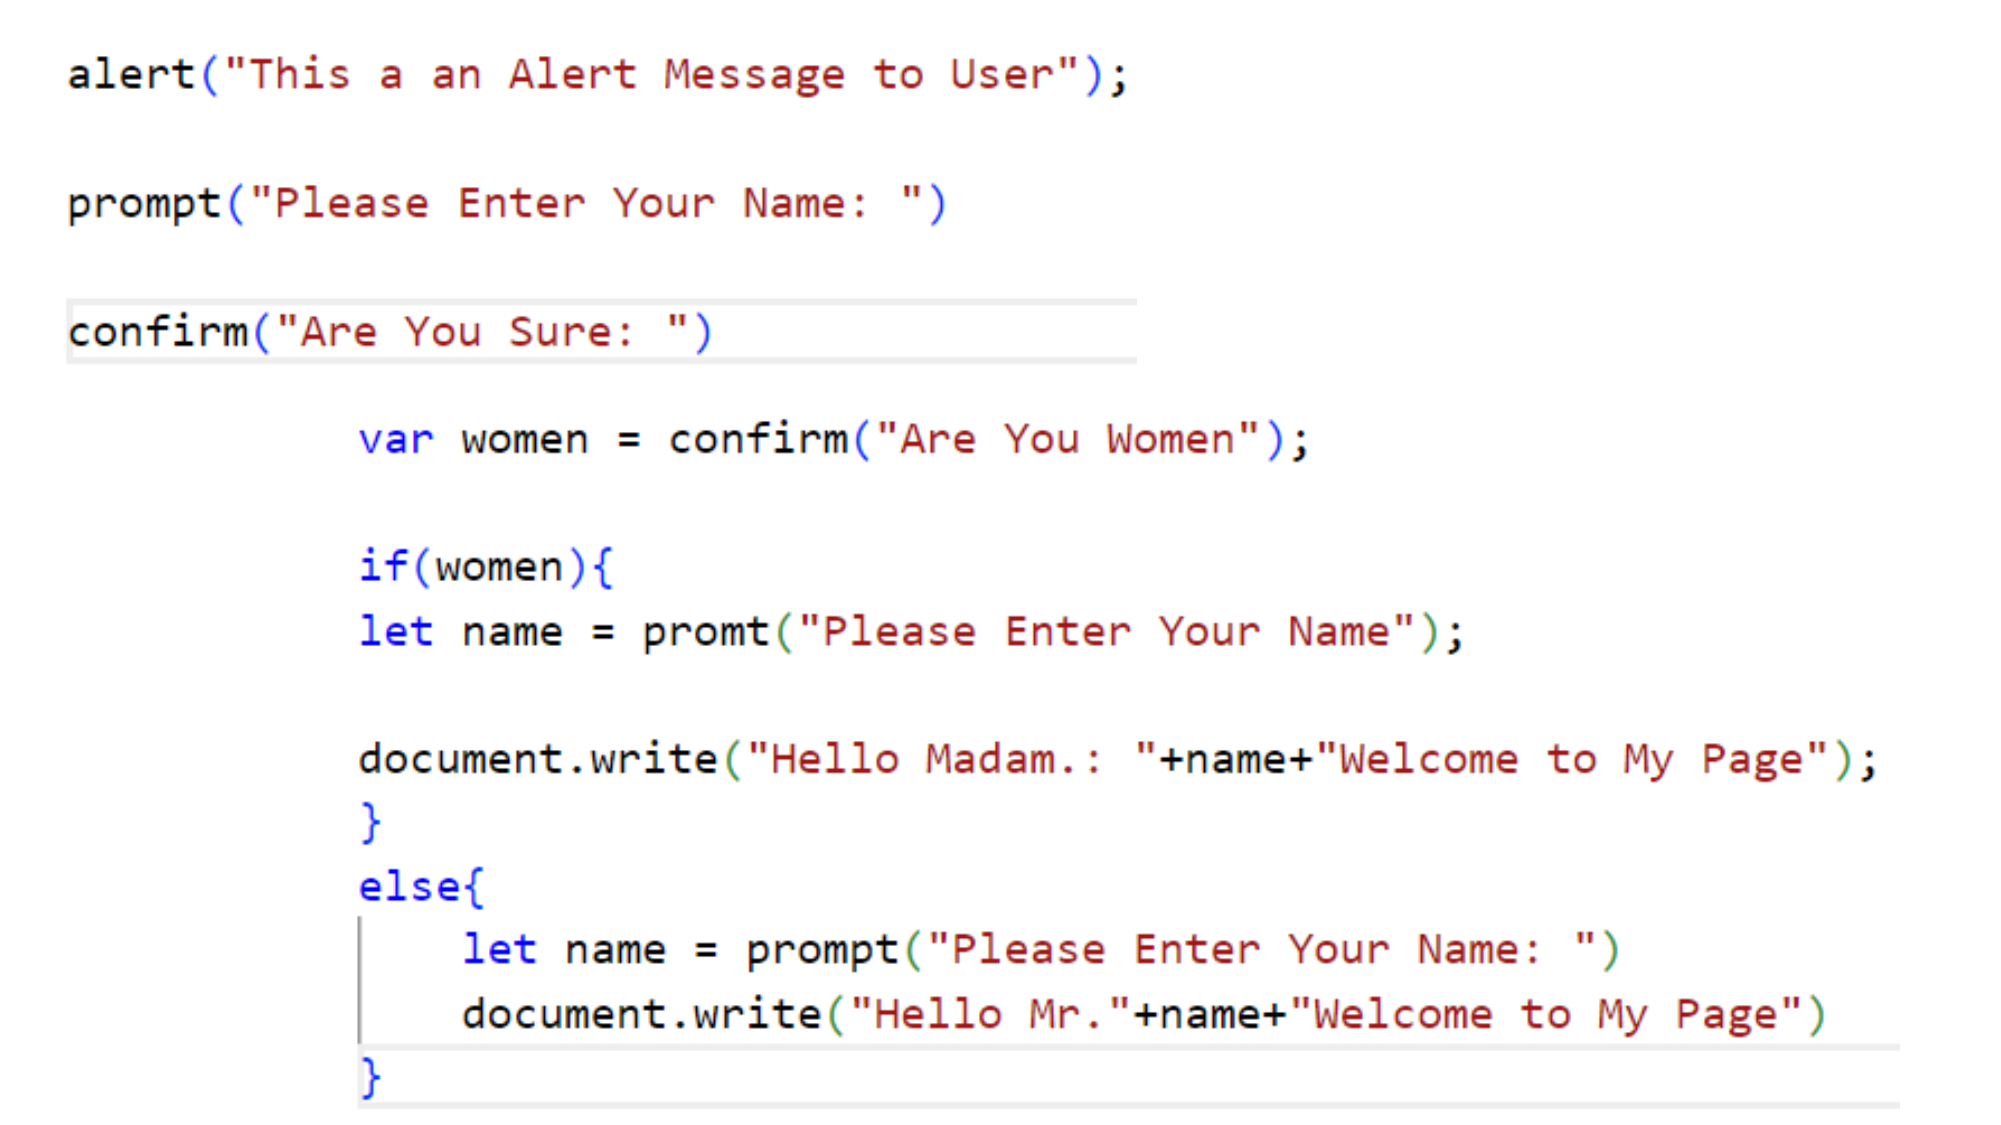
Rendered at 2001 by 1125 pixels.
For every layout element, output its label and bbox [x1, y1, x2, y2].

picture [48, 46, 1901, 1125]
